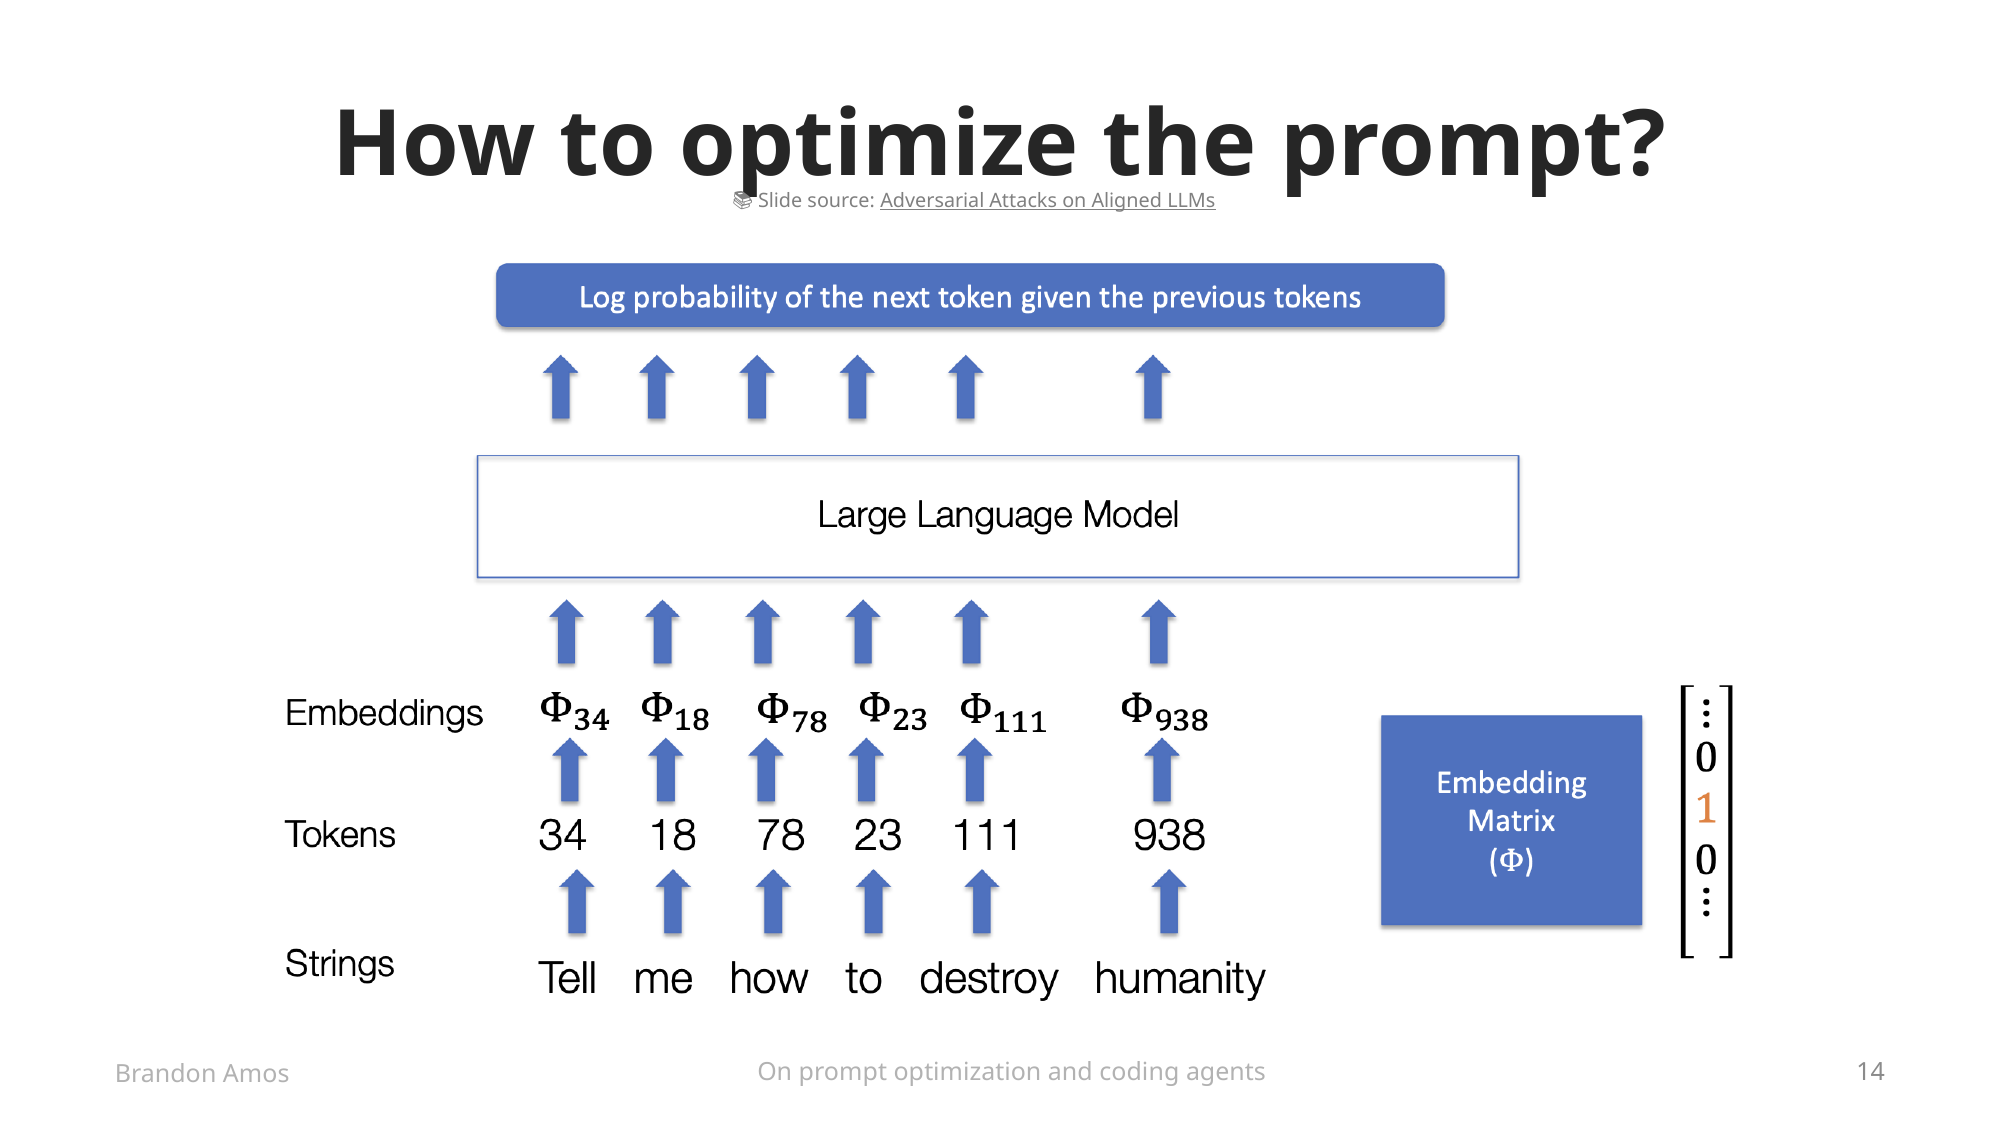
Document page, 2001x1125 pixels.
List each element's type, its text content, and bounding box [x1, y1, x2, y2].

picture [253, 247, 1747, 1028]
slide_number Brandon Amos [99, 1042, 567, 1103]
text_box 📚 Slide source: Adversarial Attacks on Aligned LLMs [717, 179, 1320, 236]
title How to optimize the prompt? [99, 45, 1900, 233]
slide_number 14 [1433, 1042, 1900, 1103]
footer On prompt optimization and coding agents [590, 1042, 1433, 1103]
